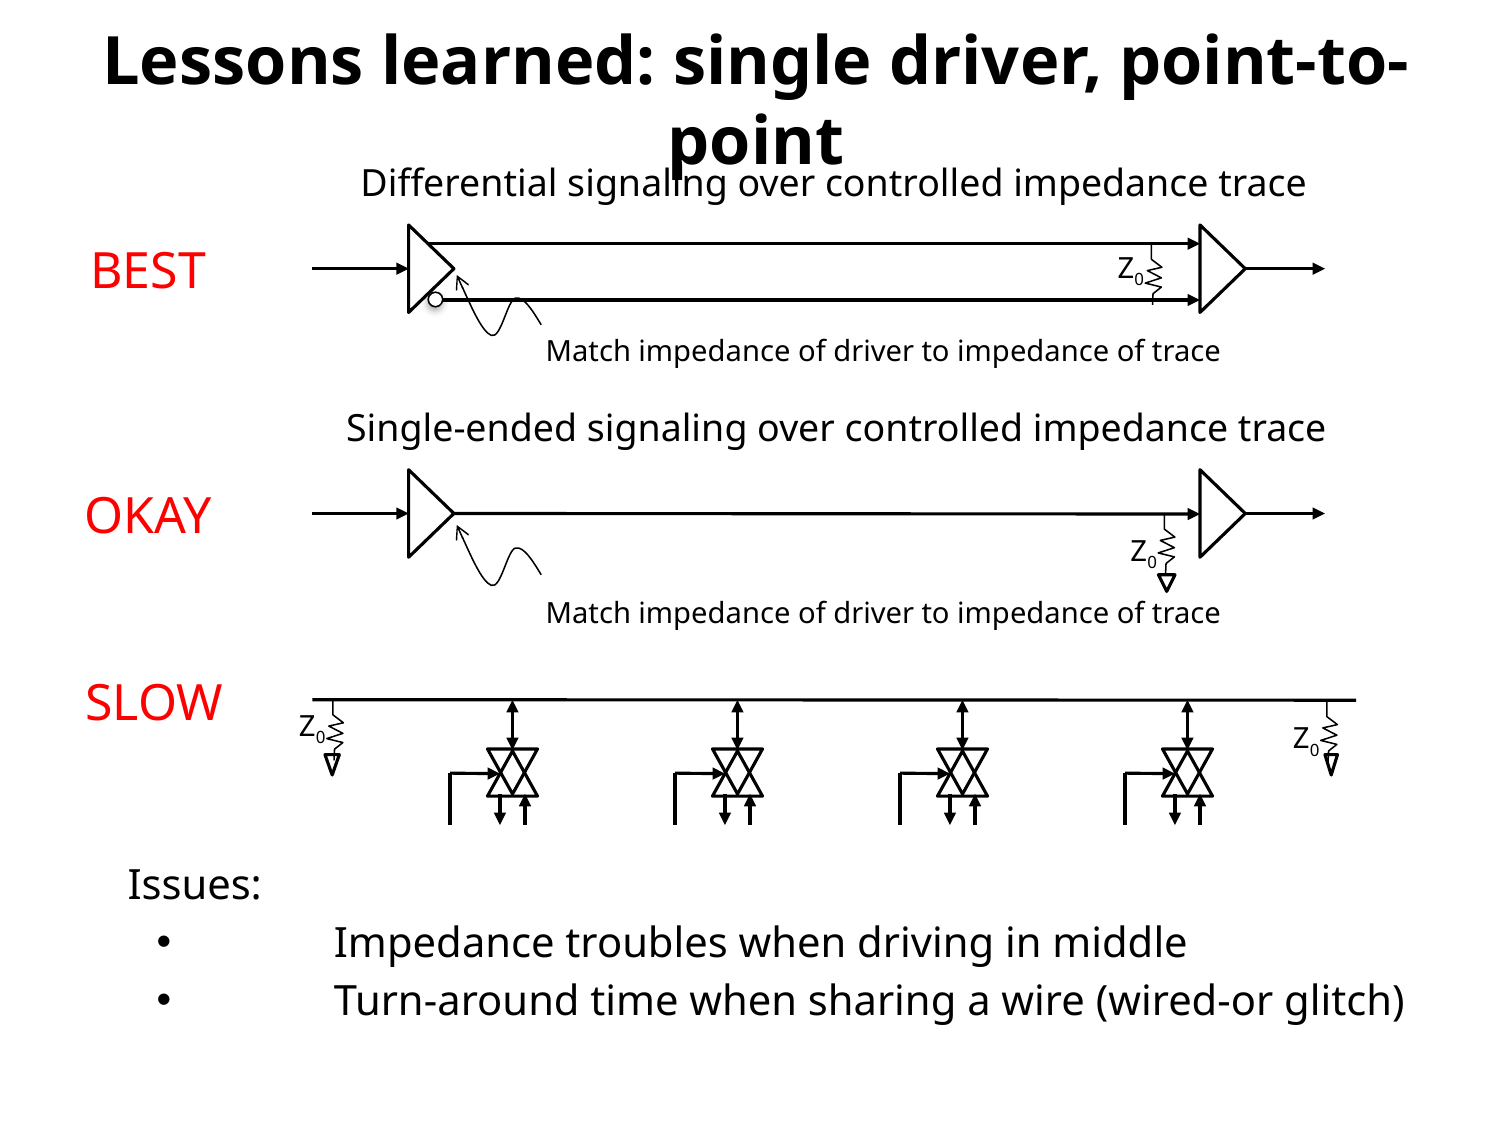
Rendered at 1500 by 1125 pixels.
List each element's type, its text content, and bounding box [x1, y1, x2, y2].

title Lessons learned: single driver, point-to-point [12, 45, 1500, 150]
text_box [712, 748, 763, 797]
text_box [1275, 701, 1338, 776]
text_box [281, 699, 344, 776]
text_box SLOW [70, 663, 239, 738]
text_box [62, 151, 1363, 638]
list Issues: Impedance troubles when driving in middle Turn-around time when sharing a wire (wired-or glitch) [112, 849, 1463, 1088]
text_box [487, 748, 538, 797]
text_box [1162, 748, 1213, 797]
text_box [937, 748, 988, 797]
